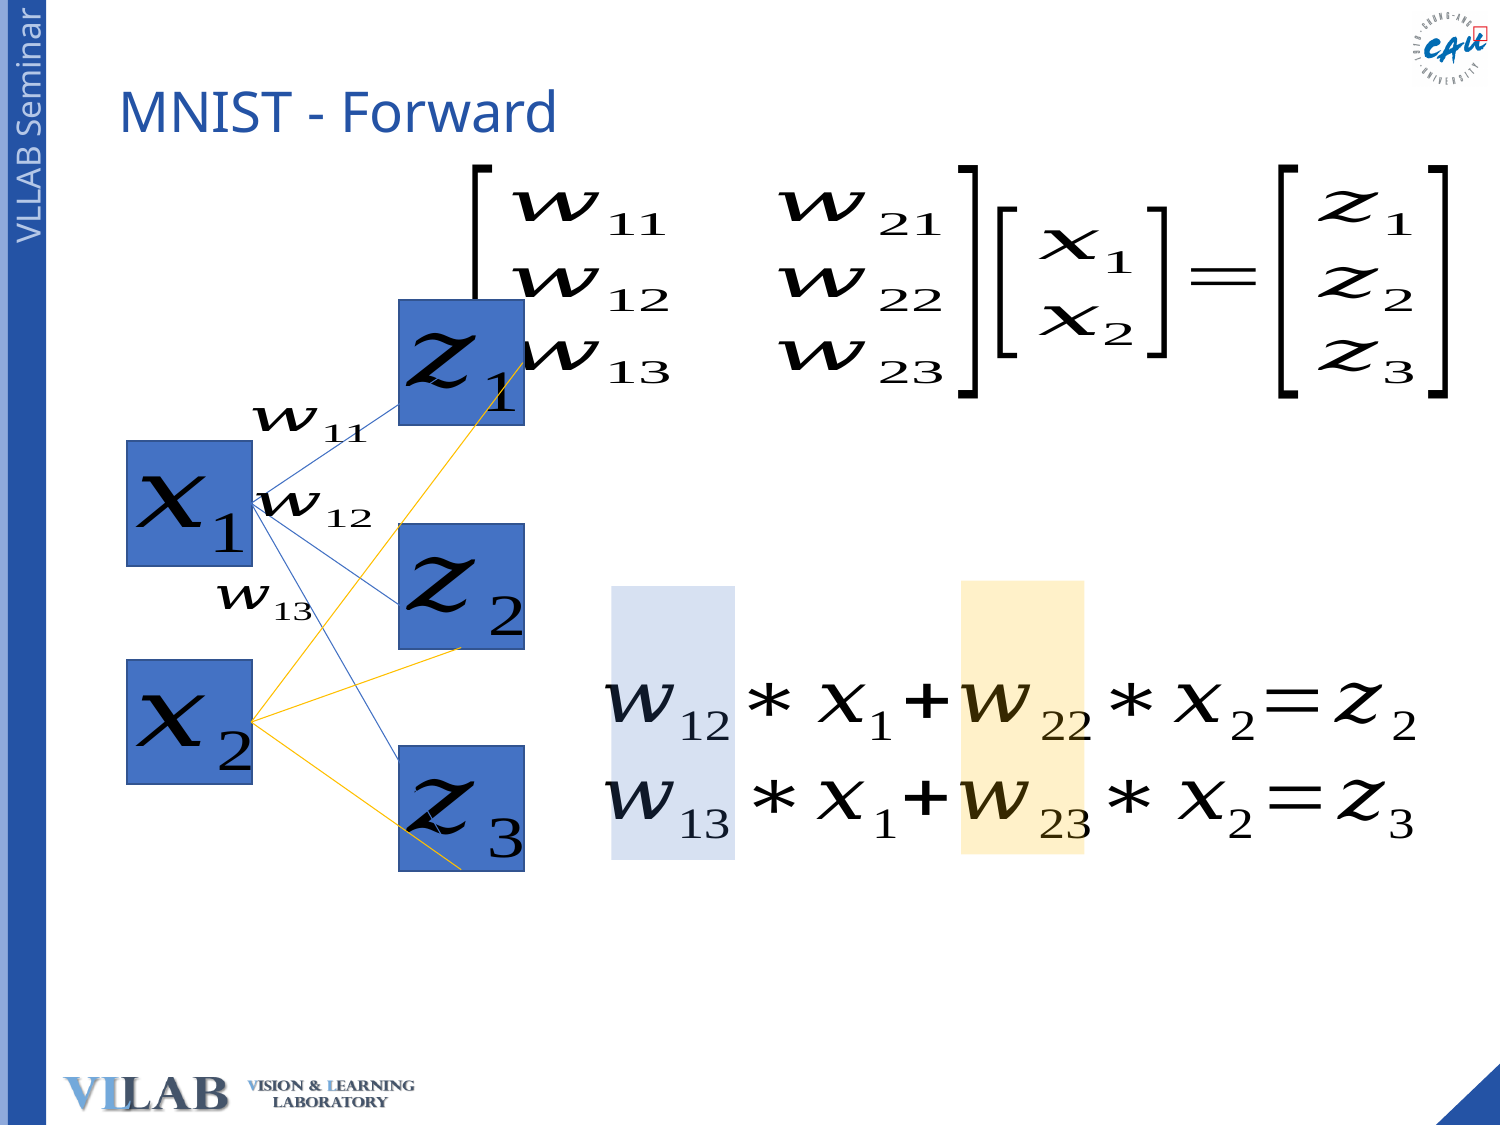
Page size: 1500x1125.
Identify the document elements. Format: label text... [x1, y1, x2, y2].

picture [1412, 11, 1488, 87]
picture [55, 1065, 424, 1120]
text_box [961, 580, 1085, 855]
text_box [127, 301, 523, 870]
text_box [611, 586, 735, 860]
title MNIST - Forward [103, 46, 1397, 183]
